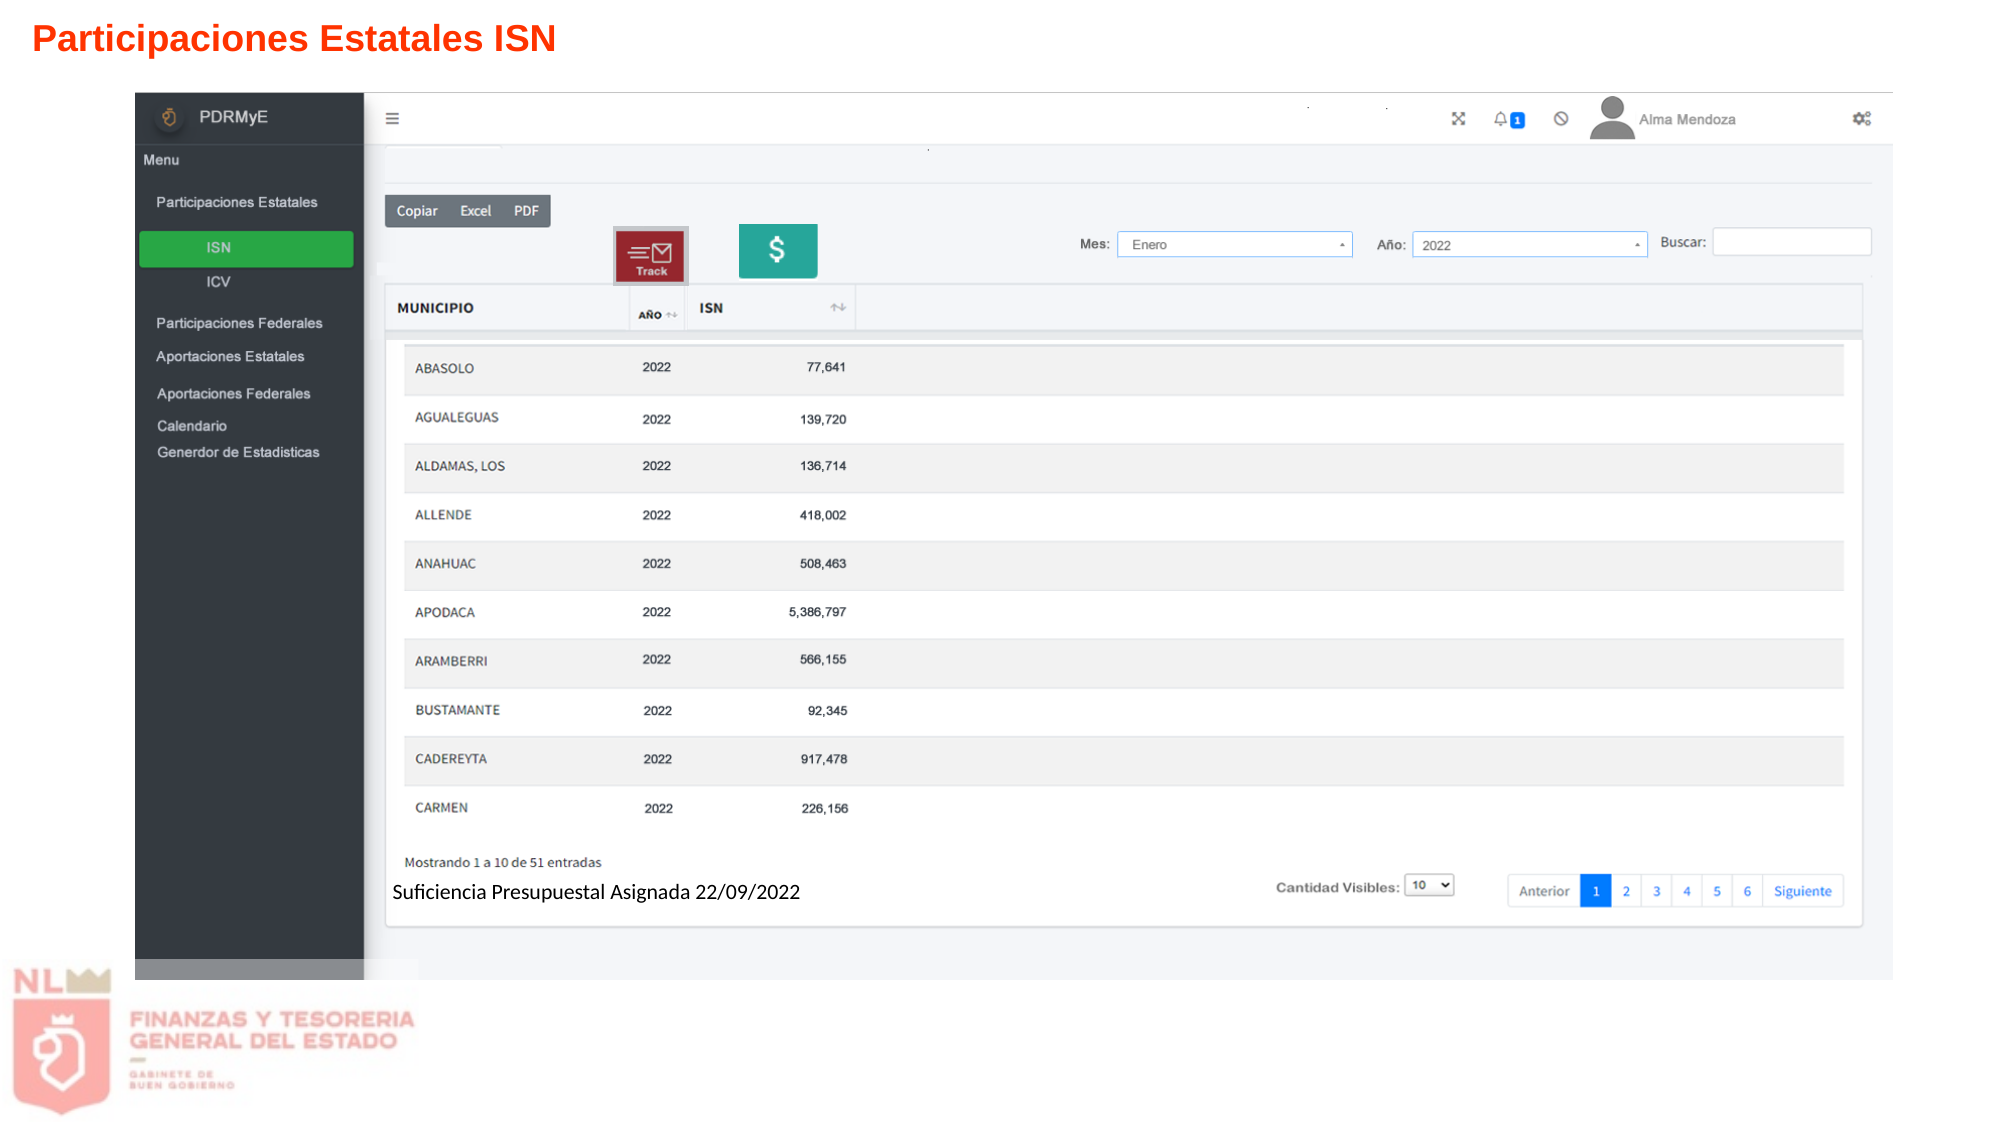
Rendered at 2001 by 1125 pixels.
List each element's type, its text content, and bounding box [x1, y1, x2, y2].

picture [738, 224, 818, 281]
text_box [135, 92, 1893, 980]
text_box Participaciones Estatales ISN [17, 6, 821, 67]
text_box [2, 958, 420, 1123]
picture [613, 226, 689, 286]
